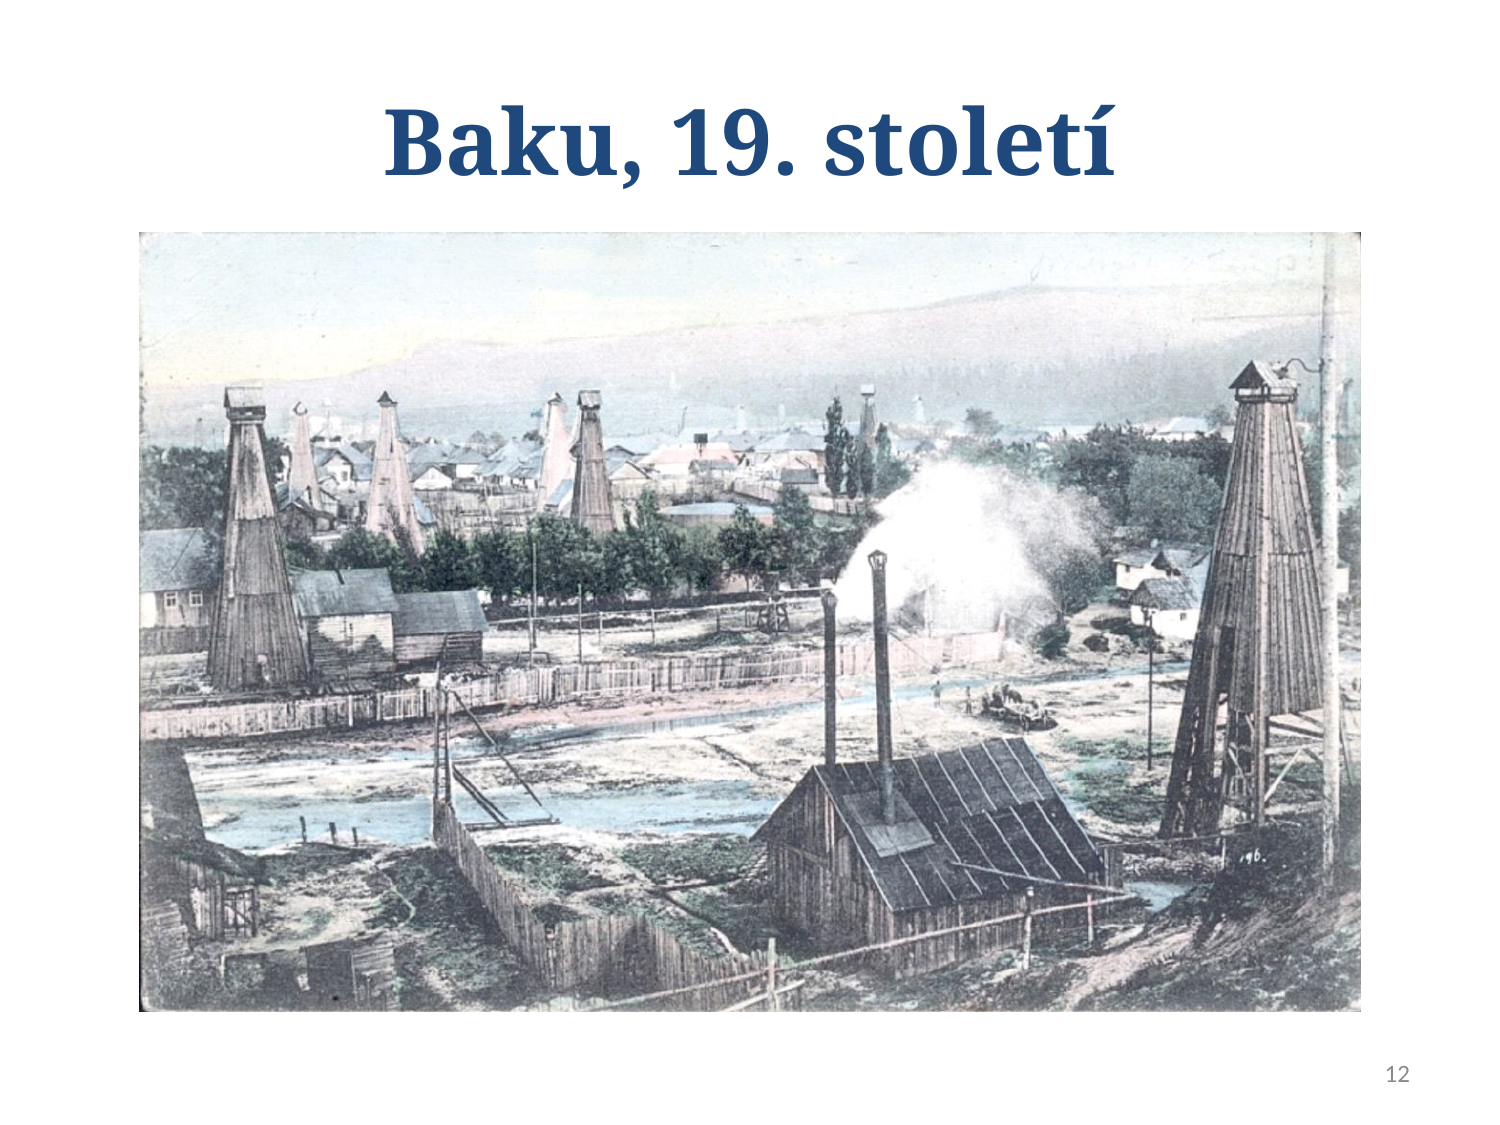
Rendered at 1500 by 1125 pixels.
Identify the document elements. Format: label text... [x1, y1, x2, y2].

picture [139, 232, 1361, 1012]
title Baku, 19. století [75, 45, 1425, 233]
slide_number 12 [1074, 1042, 1425, 1103]
